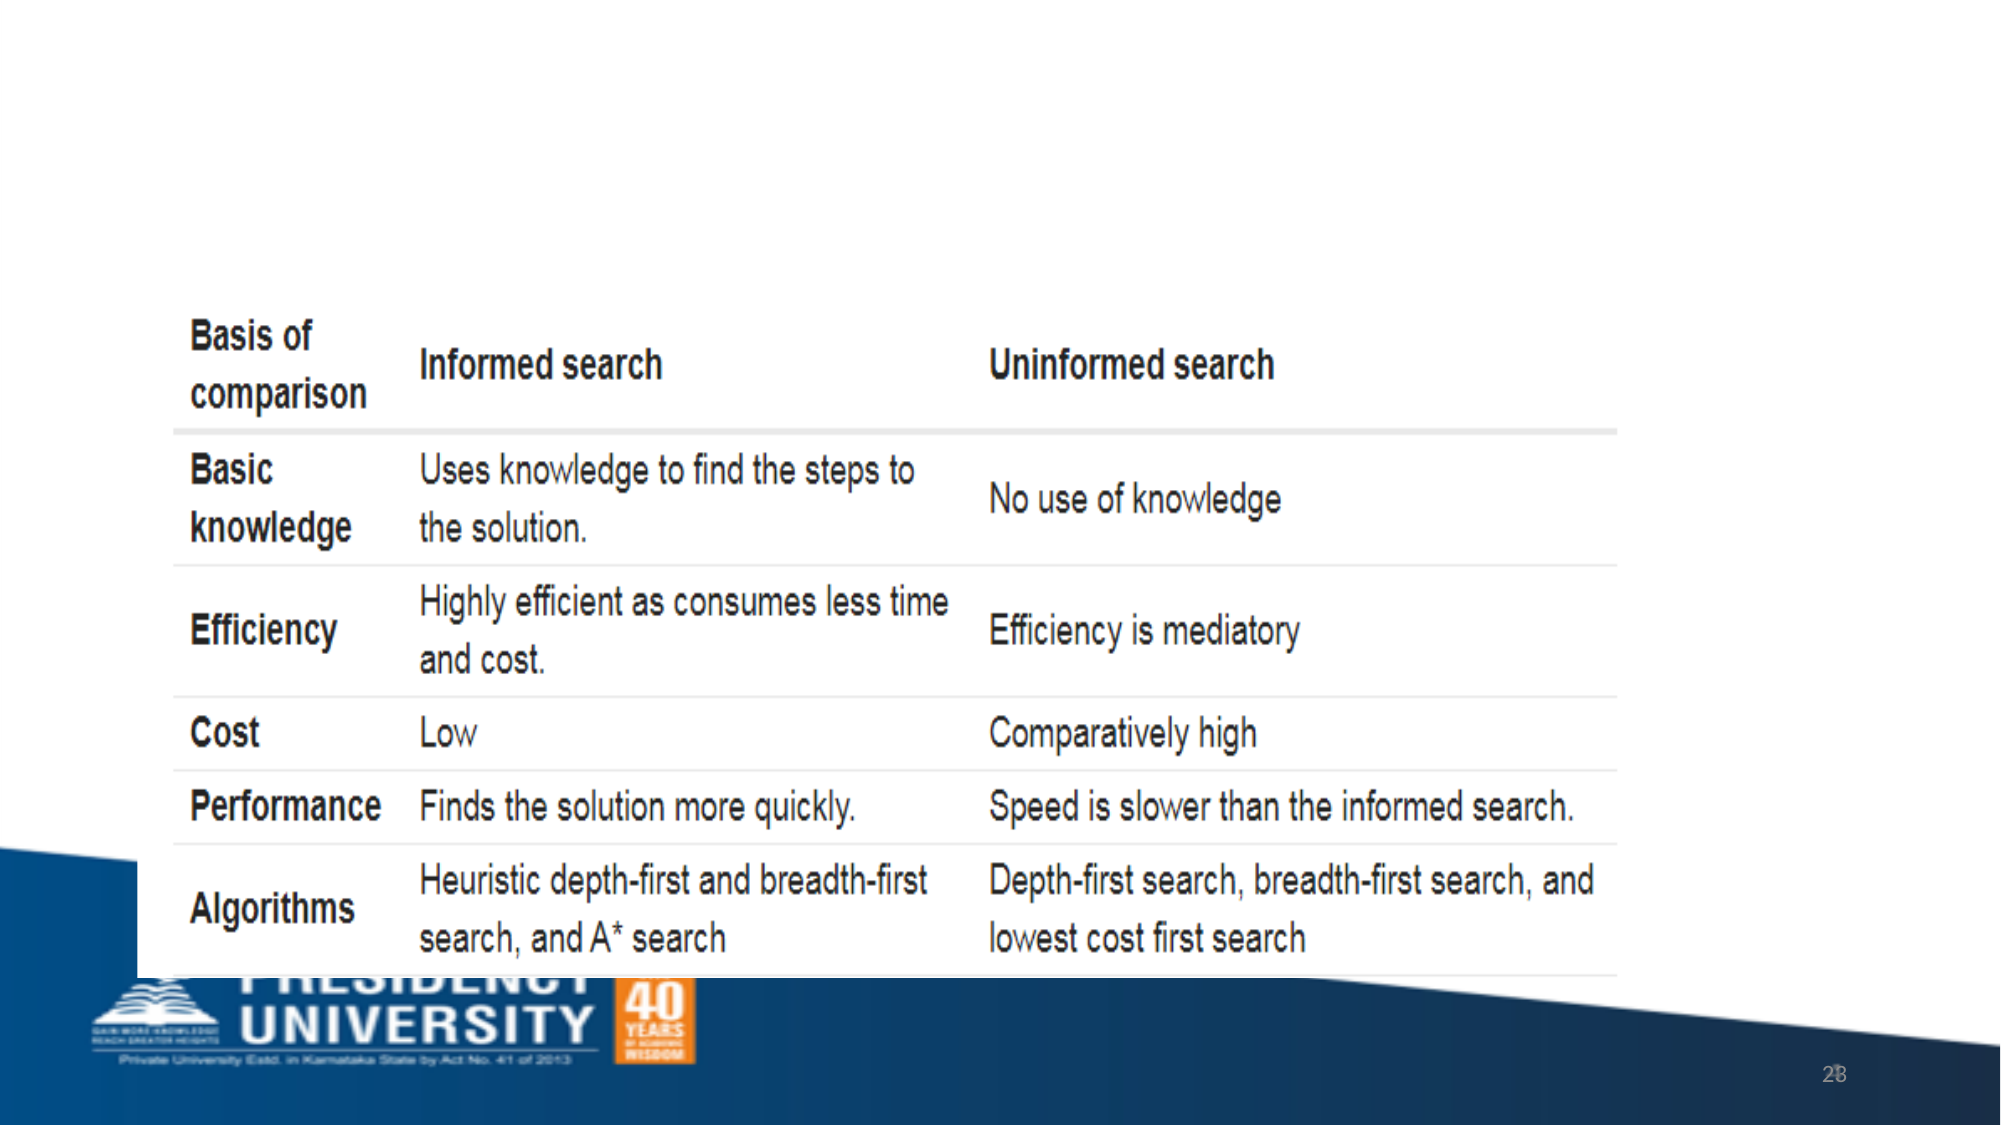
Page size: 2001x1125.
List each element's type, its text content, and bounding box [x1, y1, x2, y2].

slide_number 23 [1412, 1042, 1863, 1103]
picture [0, 0, 2001, 1125]
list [137, 277, 1638, 978]
